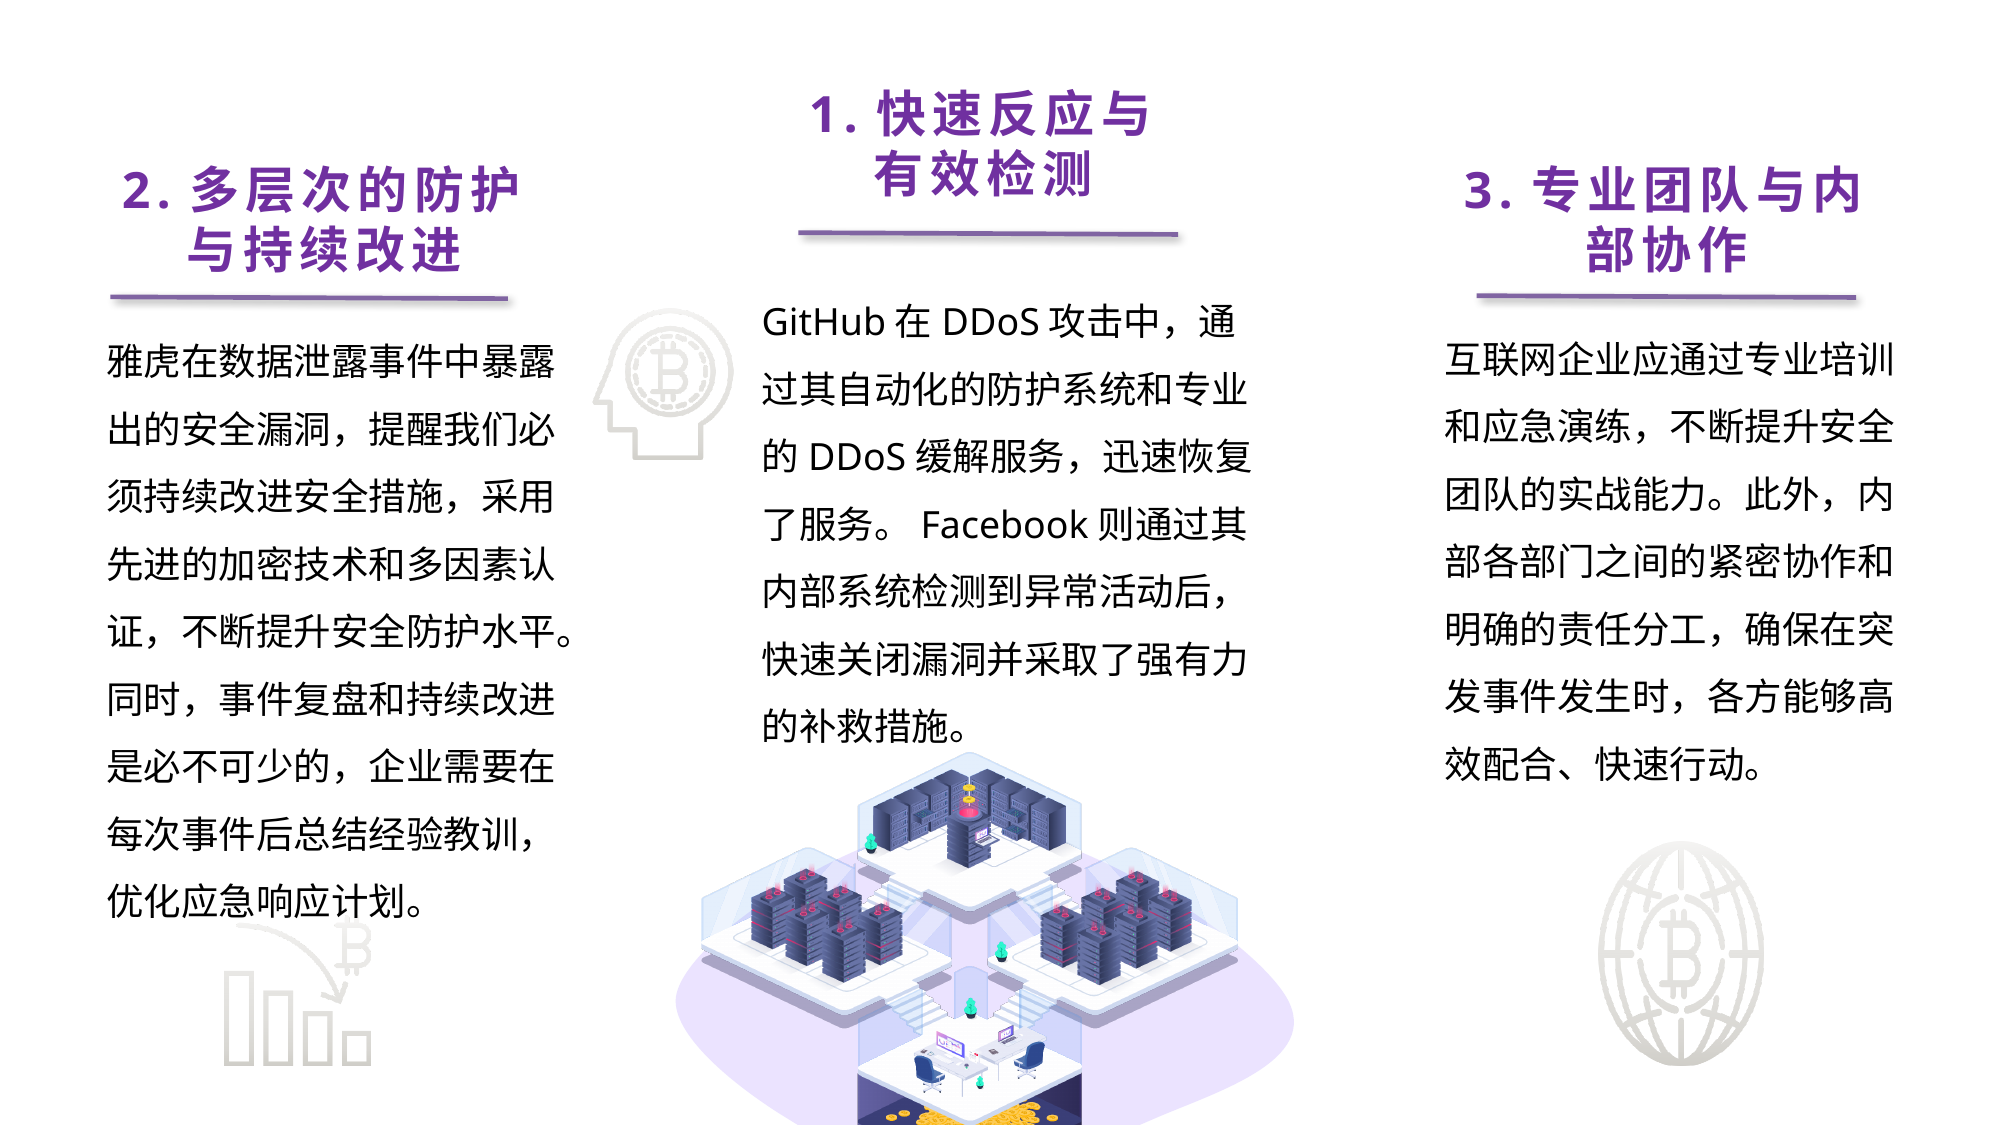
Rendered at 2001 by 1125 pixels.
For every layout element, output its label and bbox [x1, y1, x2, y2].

text_box [1430, 151, 1930, 1066]
text_box [91, 151, 591, 1066]
text_box [675, 752, 1294, 1125]
text_box [587, 75, 1280, 767]
